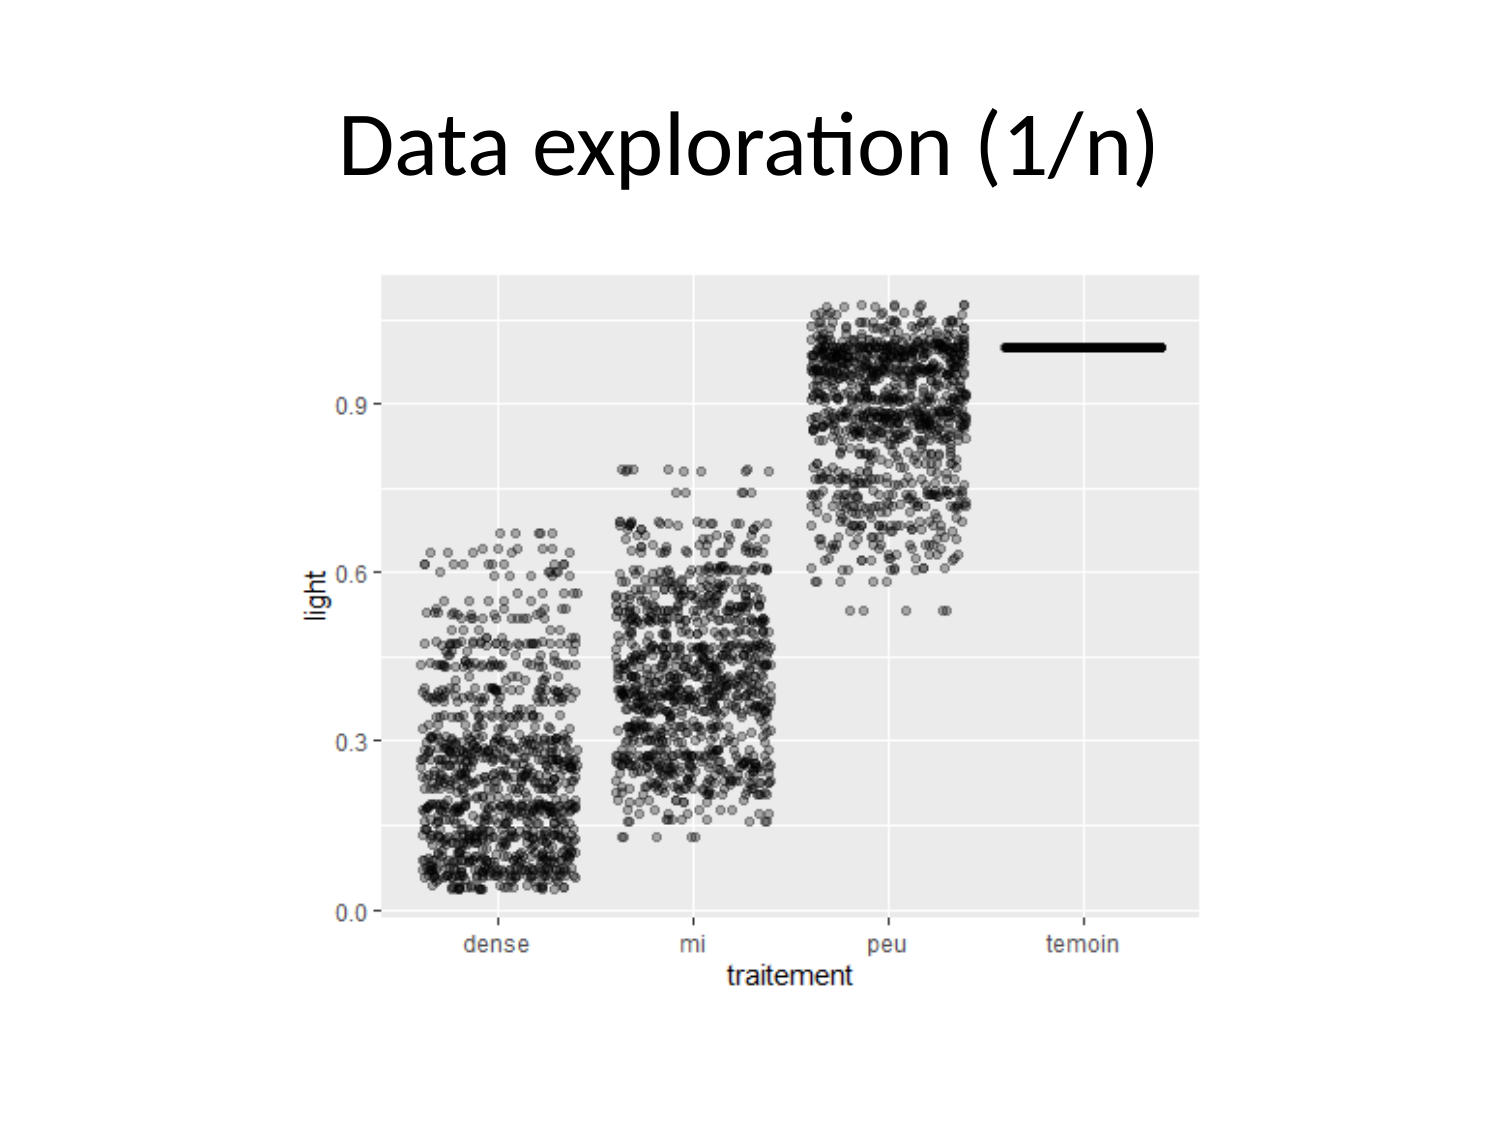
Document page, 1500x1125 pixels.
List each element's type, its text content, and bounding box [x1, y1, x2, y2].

title Data exploration (1/n) [75, 45, 1425, 233]
picture [287, 262, 1215, 1005]
